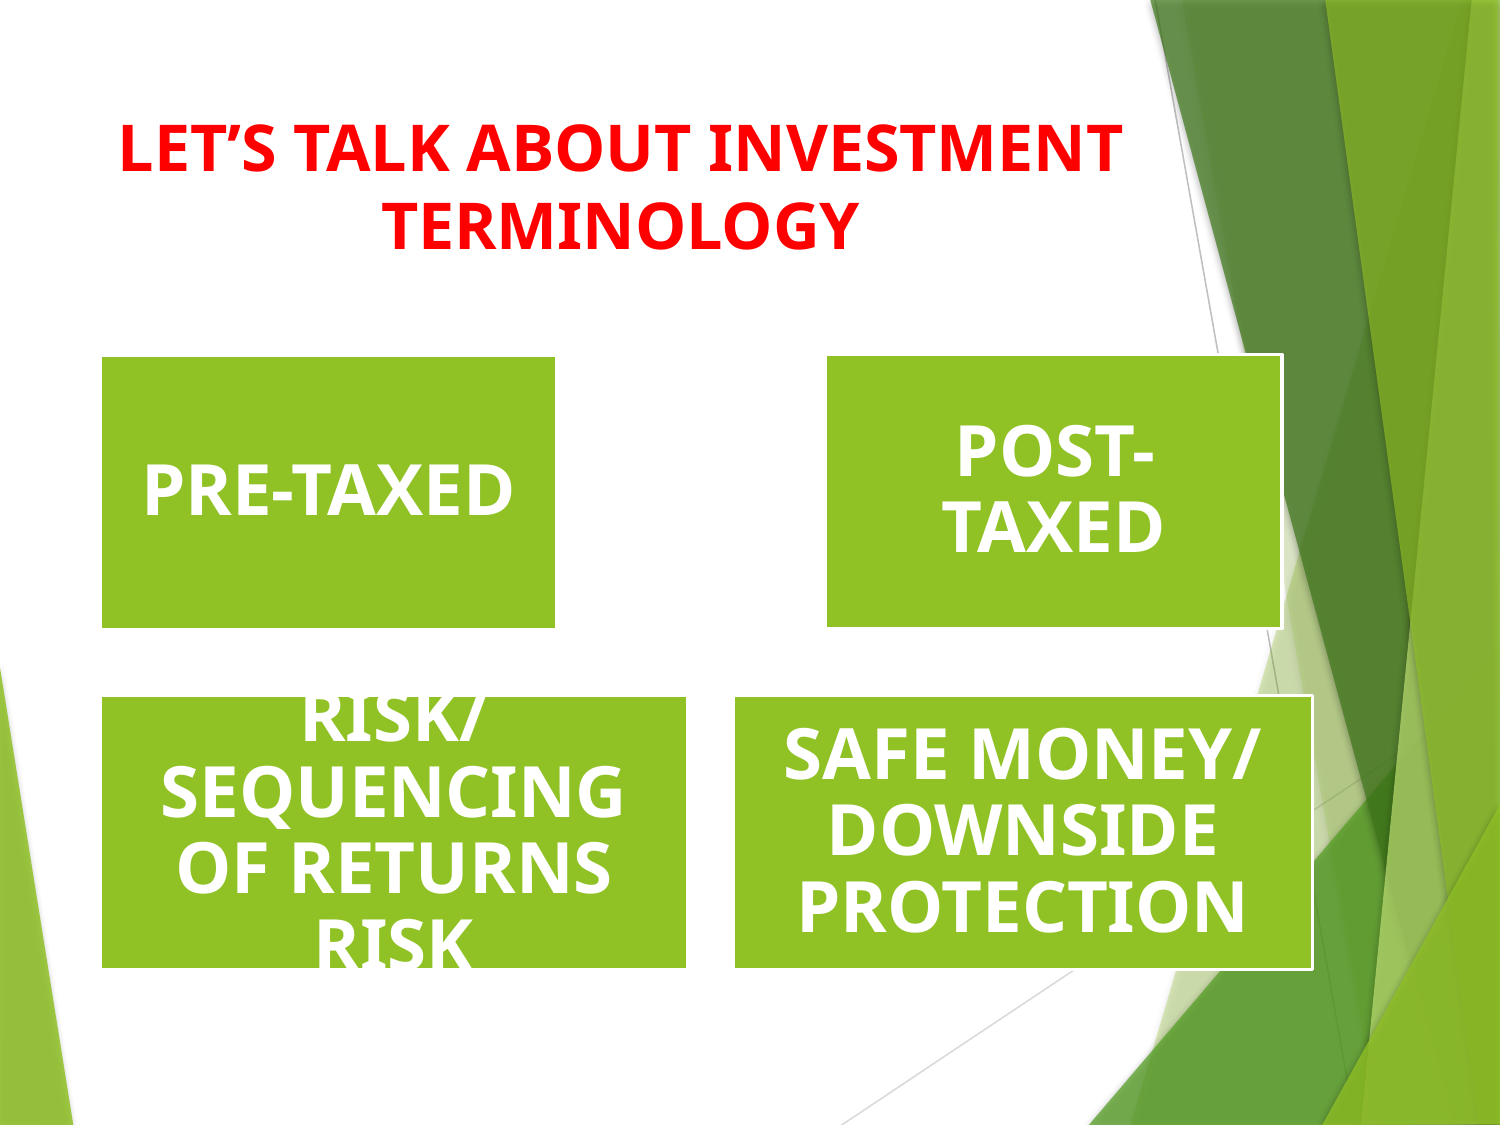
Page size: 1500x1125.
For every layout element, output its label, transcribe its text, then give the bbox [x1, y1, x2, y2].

title LET’S TALK ABOUT INVESTMENT TERMINOLOGY [99, 99, 1142, 317]
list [99, 353, 1313, 992]
